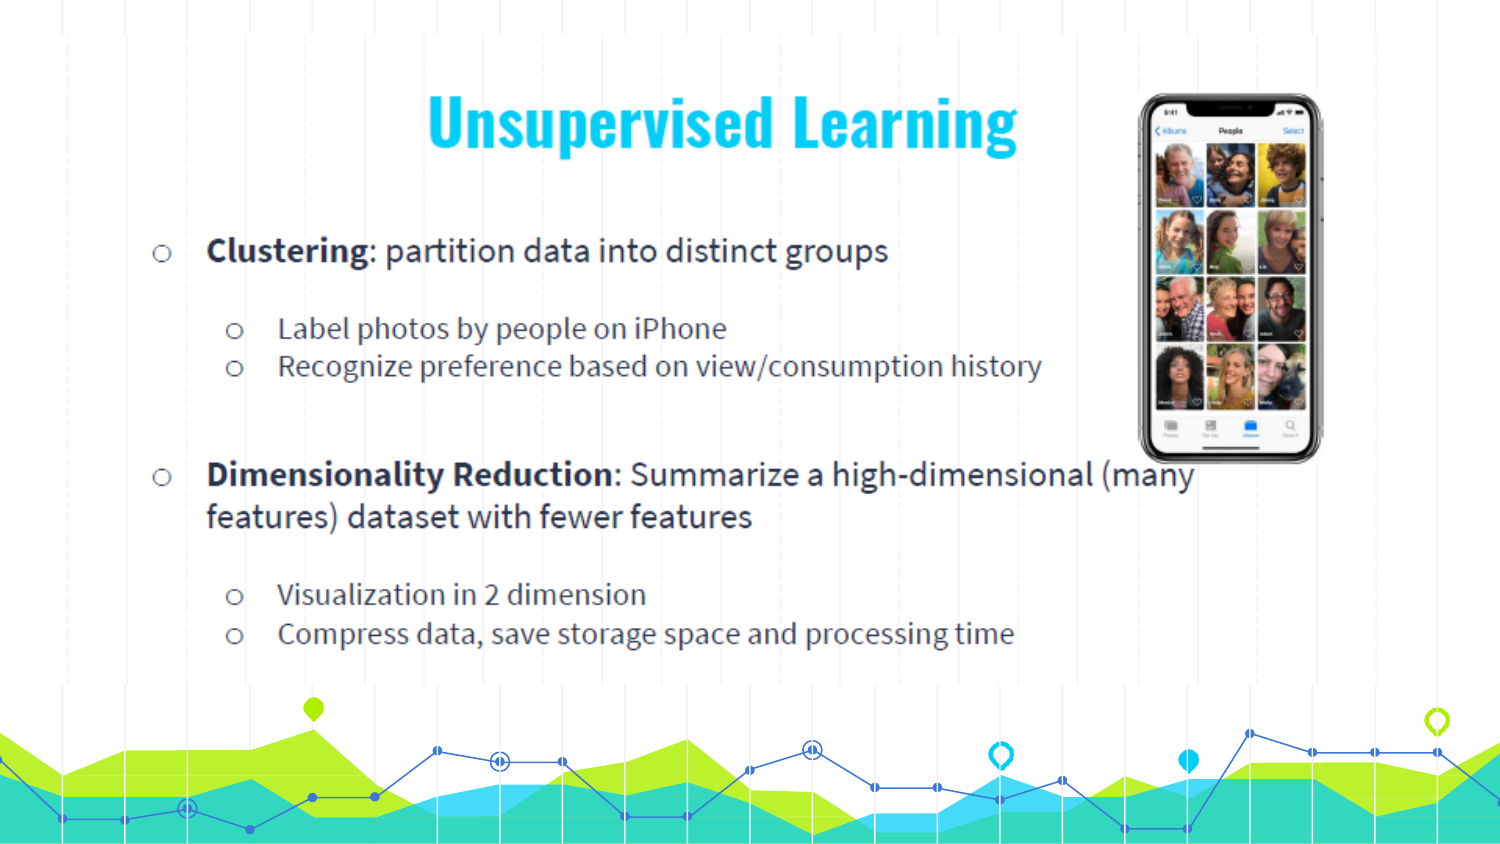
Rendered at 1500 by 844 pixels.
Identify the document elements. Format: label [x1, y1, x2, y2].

picture [1001, 741, 1014, 771]
picture [1189, 749, 1199, 774]
picture [988, 741, 999, 771]
picture [1178, 749, 1186, 774]
picture [1424, 707, 1436, 737]
picture [303, 697, 324, 722]
picture [1439, 707, 1450, 737]
picture [16, 34, 1407, 685]
